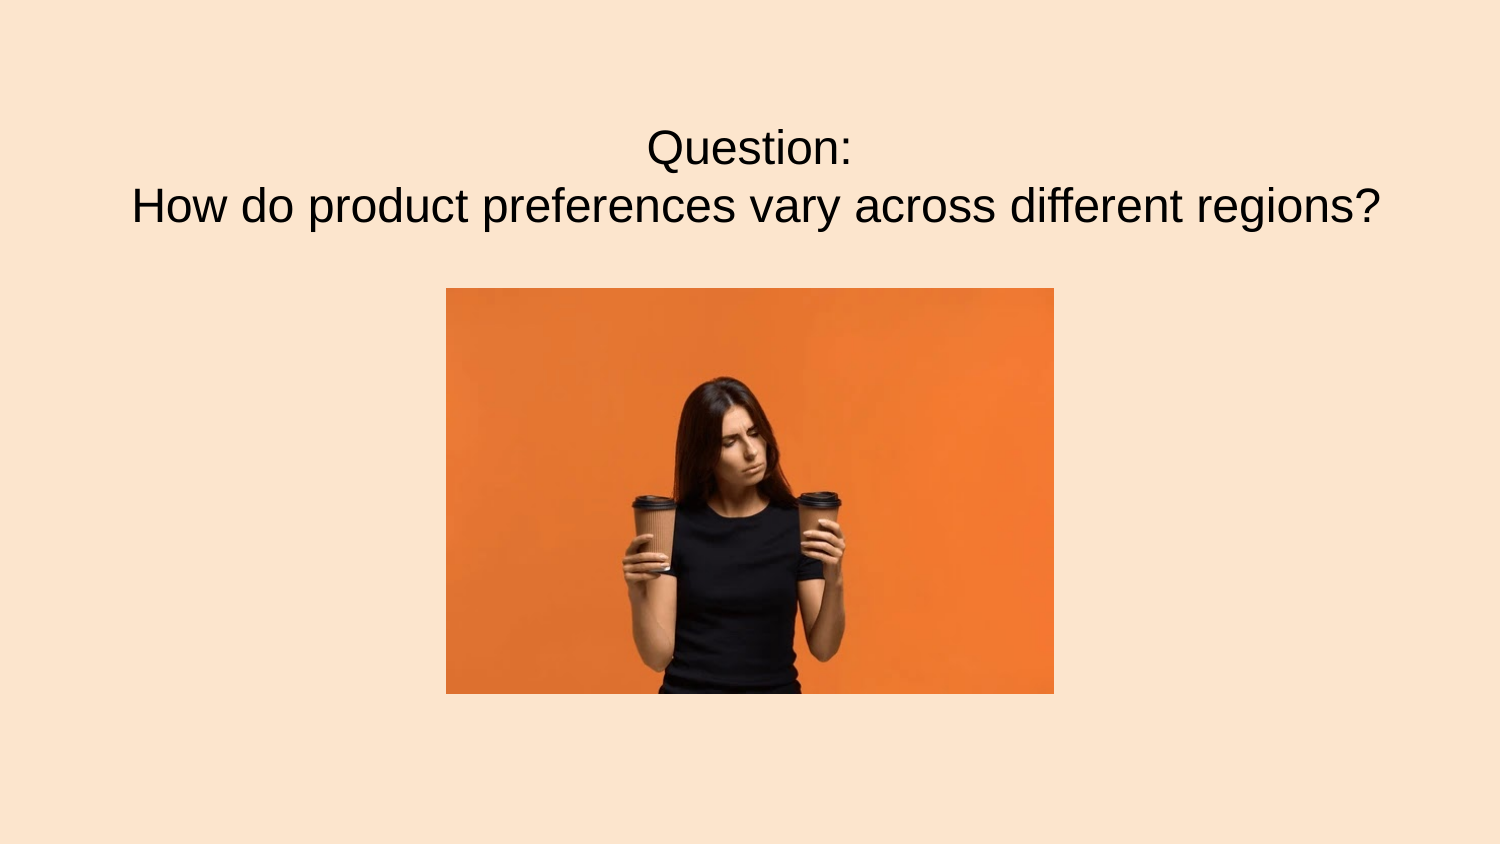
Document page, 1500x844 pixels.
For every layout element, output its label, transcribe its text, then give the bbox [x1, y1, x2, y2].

title Question: How do product preferences vary across different regions? [51, 101, 1449, 196]
picture [446, 288, 1054, 694]
